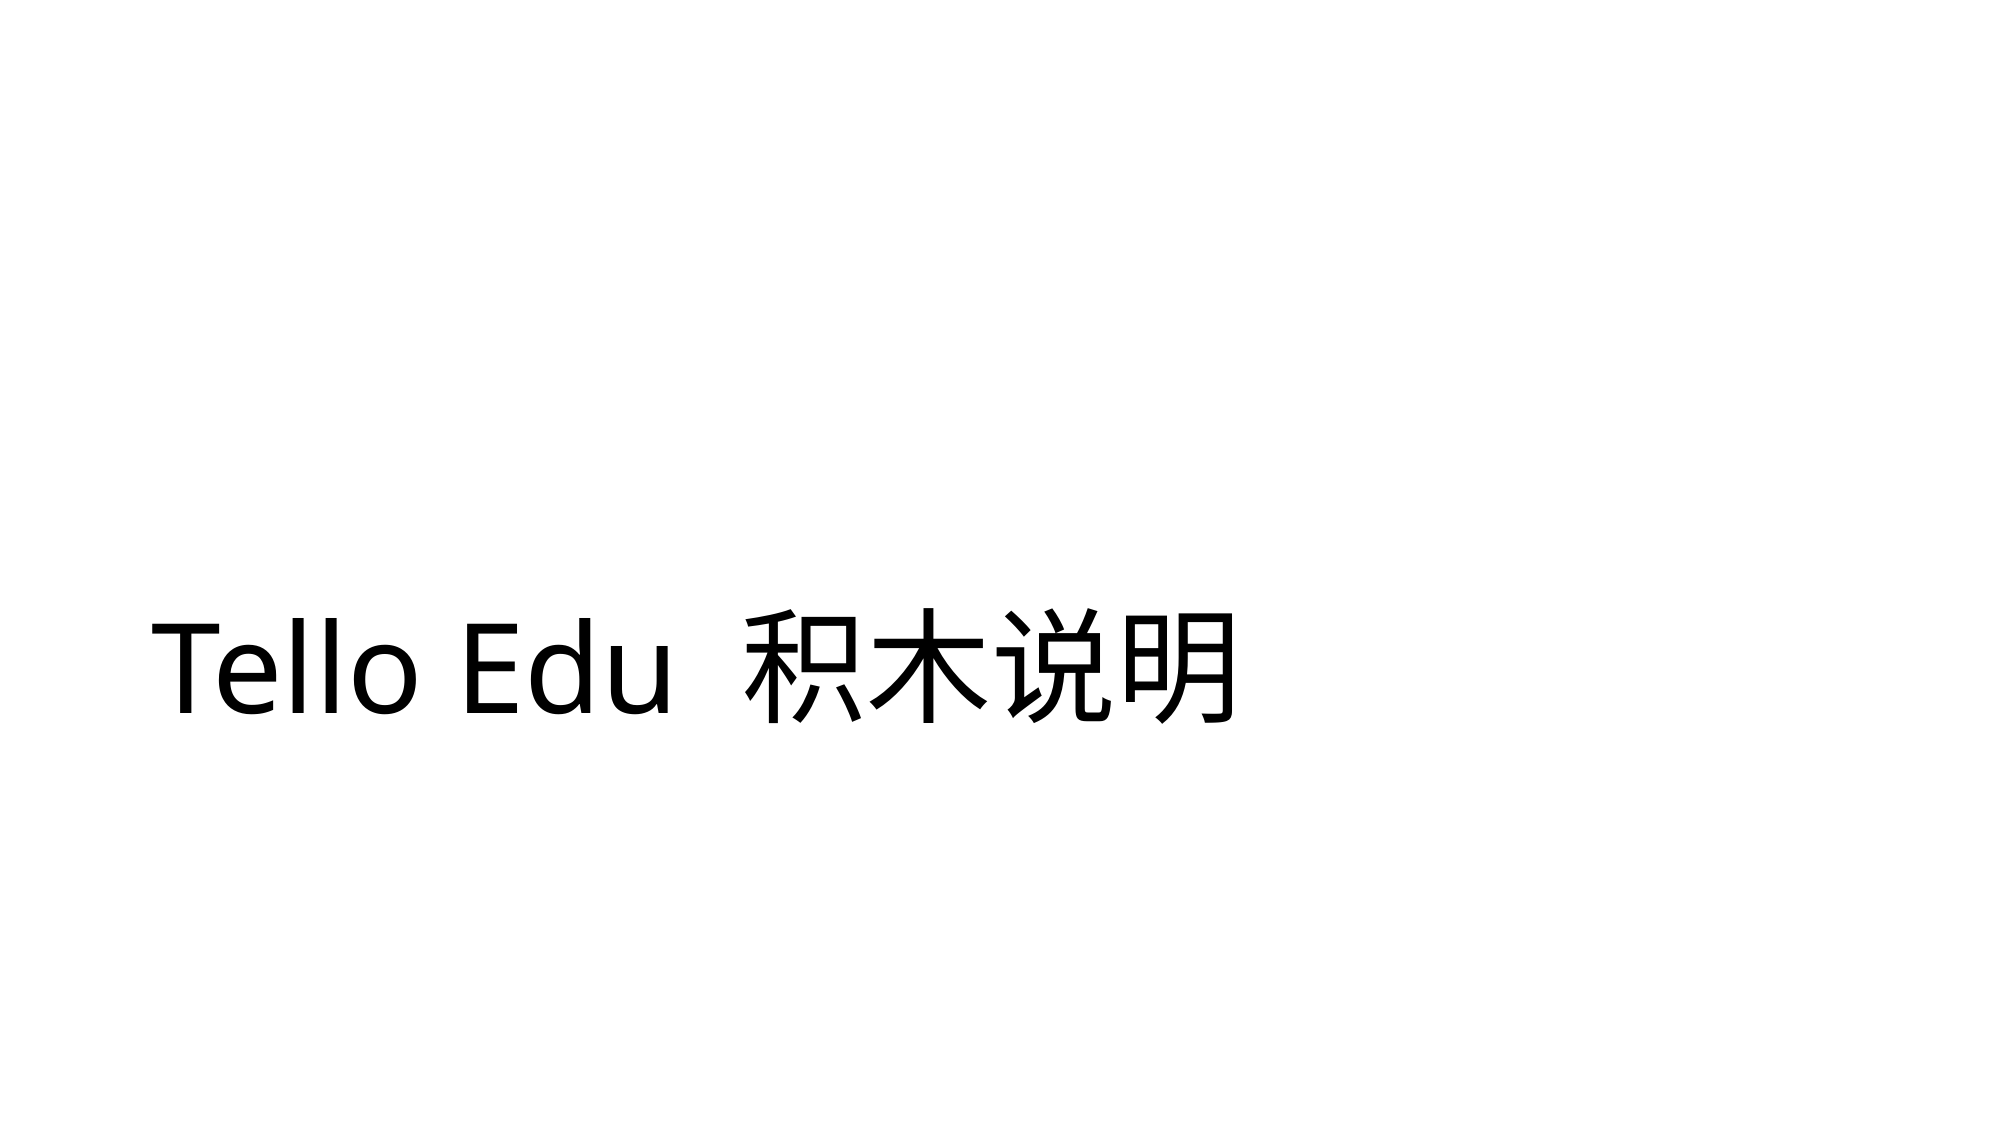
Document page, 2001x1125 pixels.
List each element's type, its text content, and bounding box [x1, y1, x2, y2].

title Tello Edu 积木说明 [136, 280, 1862, 749]
